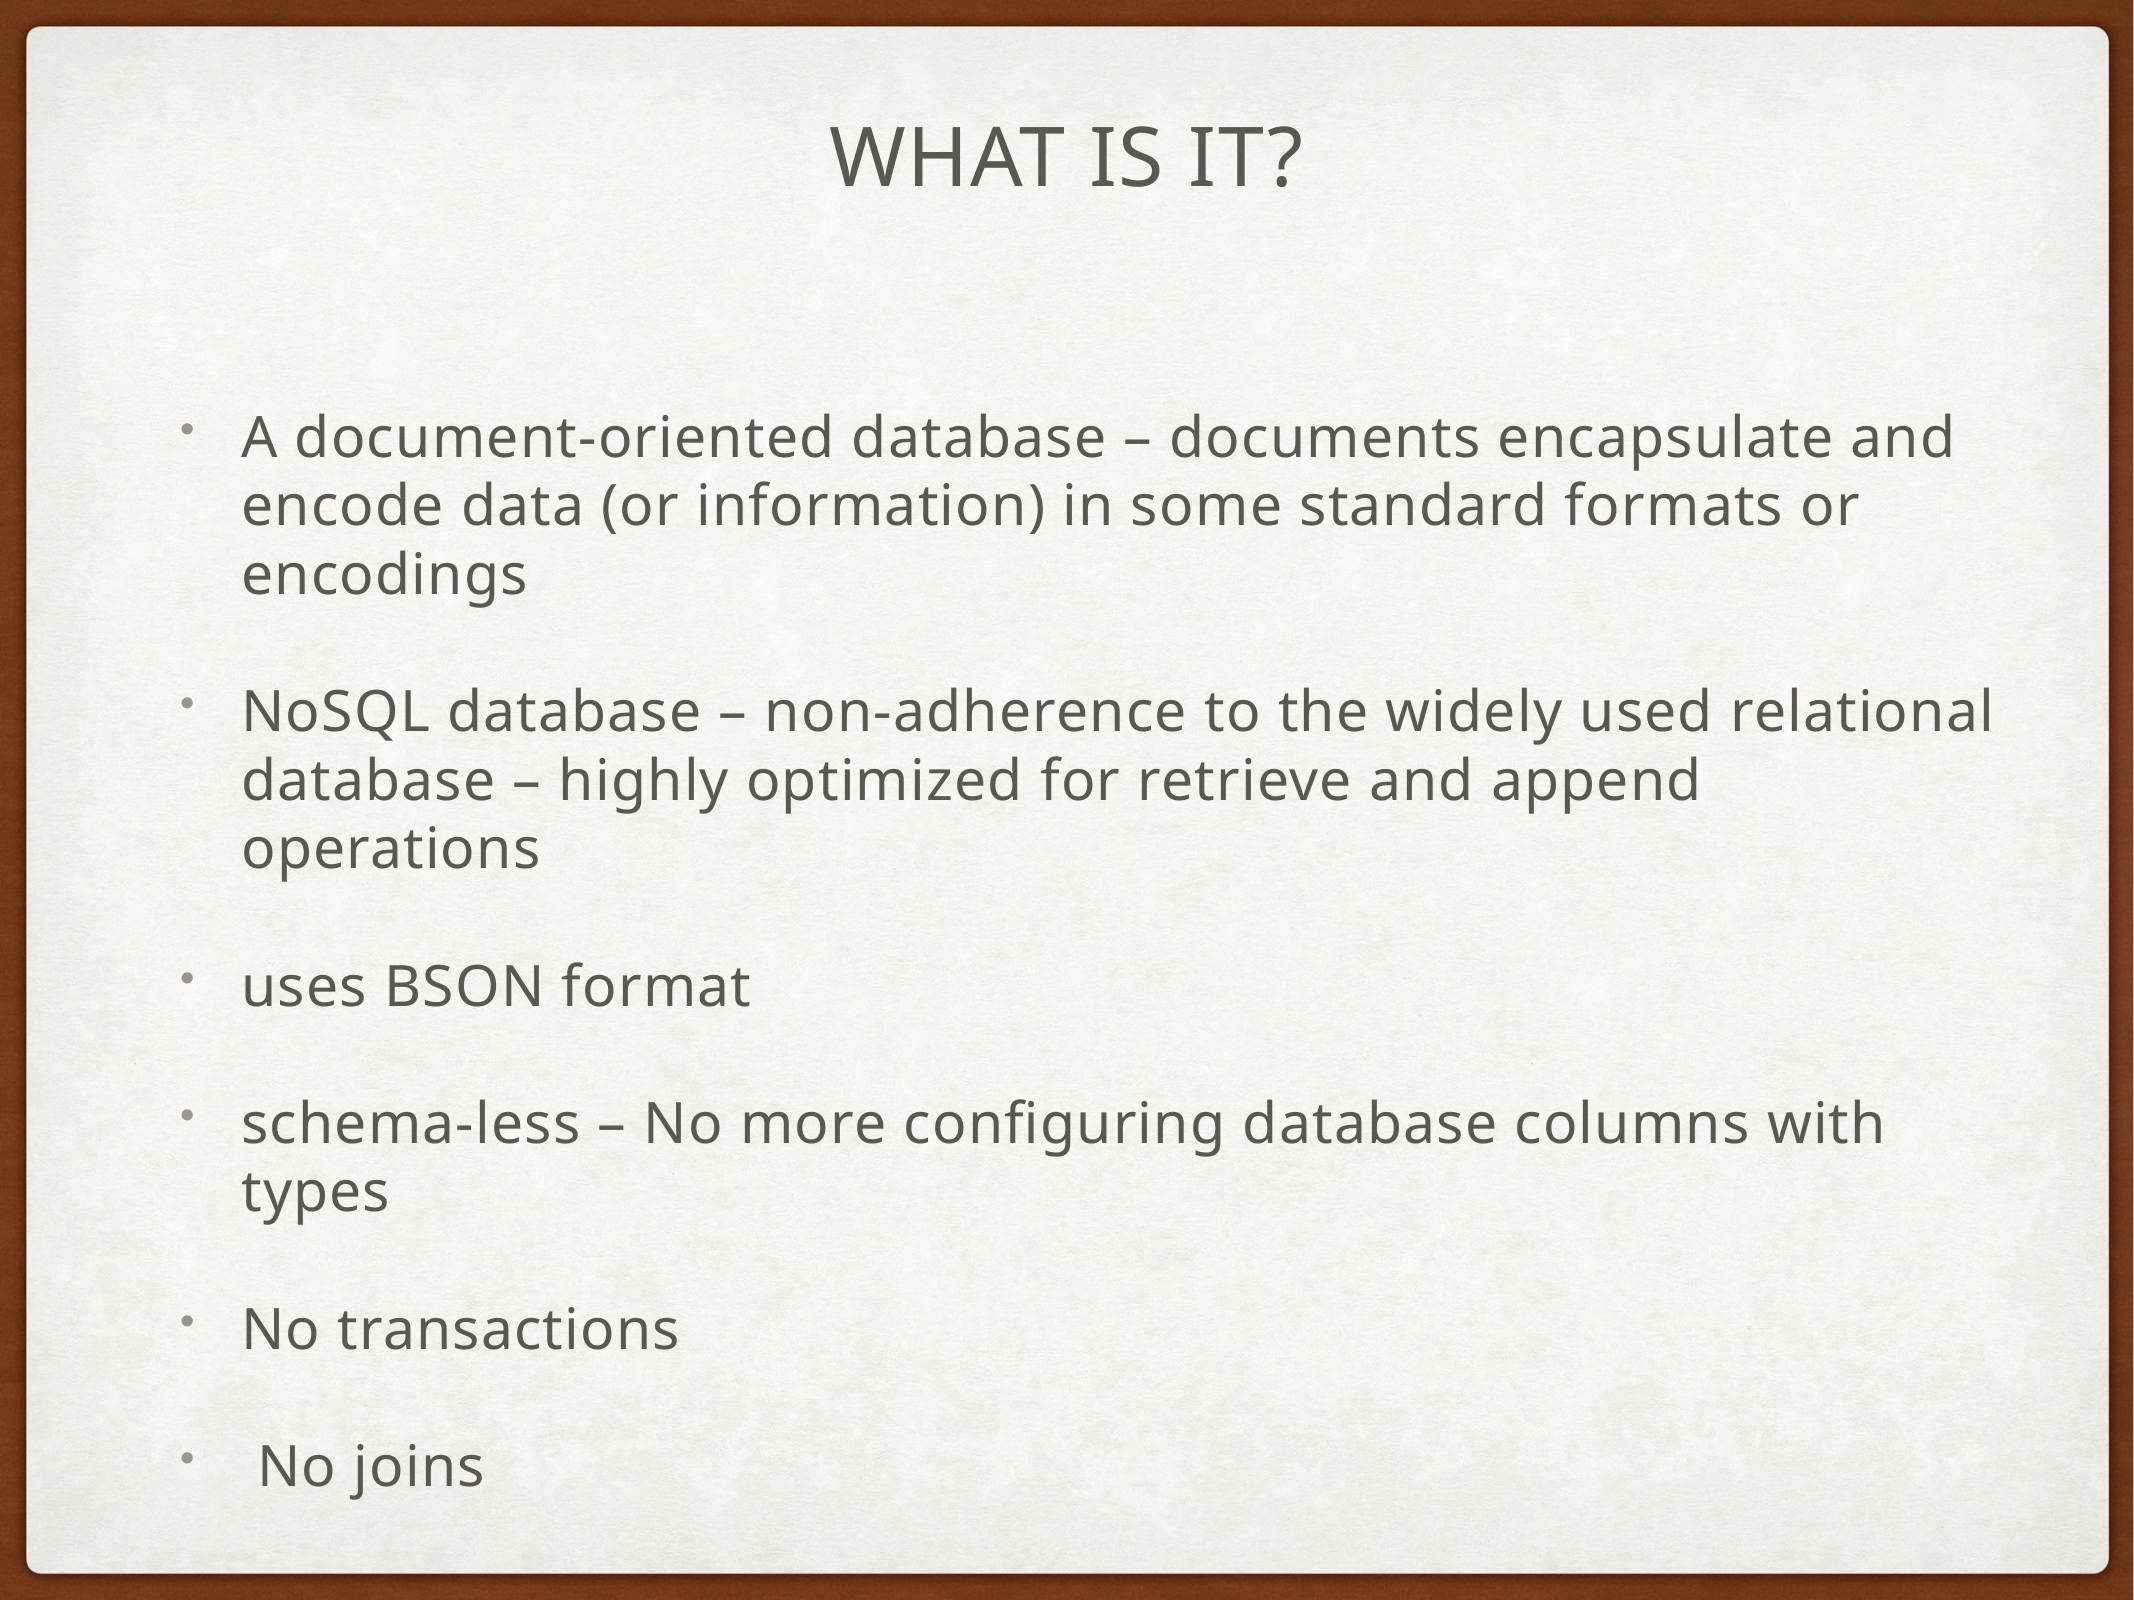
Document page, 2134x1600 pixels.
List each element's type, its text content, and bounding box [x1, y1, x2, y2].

list A document-oriented database – documents encapsulate and encode data (or information) in some standard formats or encodings NoSQL database – non-adherence to the widely used relational database – highly optimized for retrieve and append operations uses BSON format schema-less – No more configuring database columns with types No transactions No joins [109, 391, 2024, 1451]
title What is it? [109, 95, 2024, 220]
picture [0, 0, 2134, 1600]
